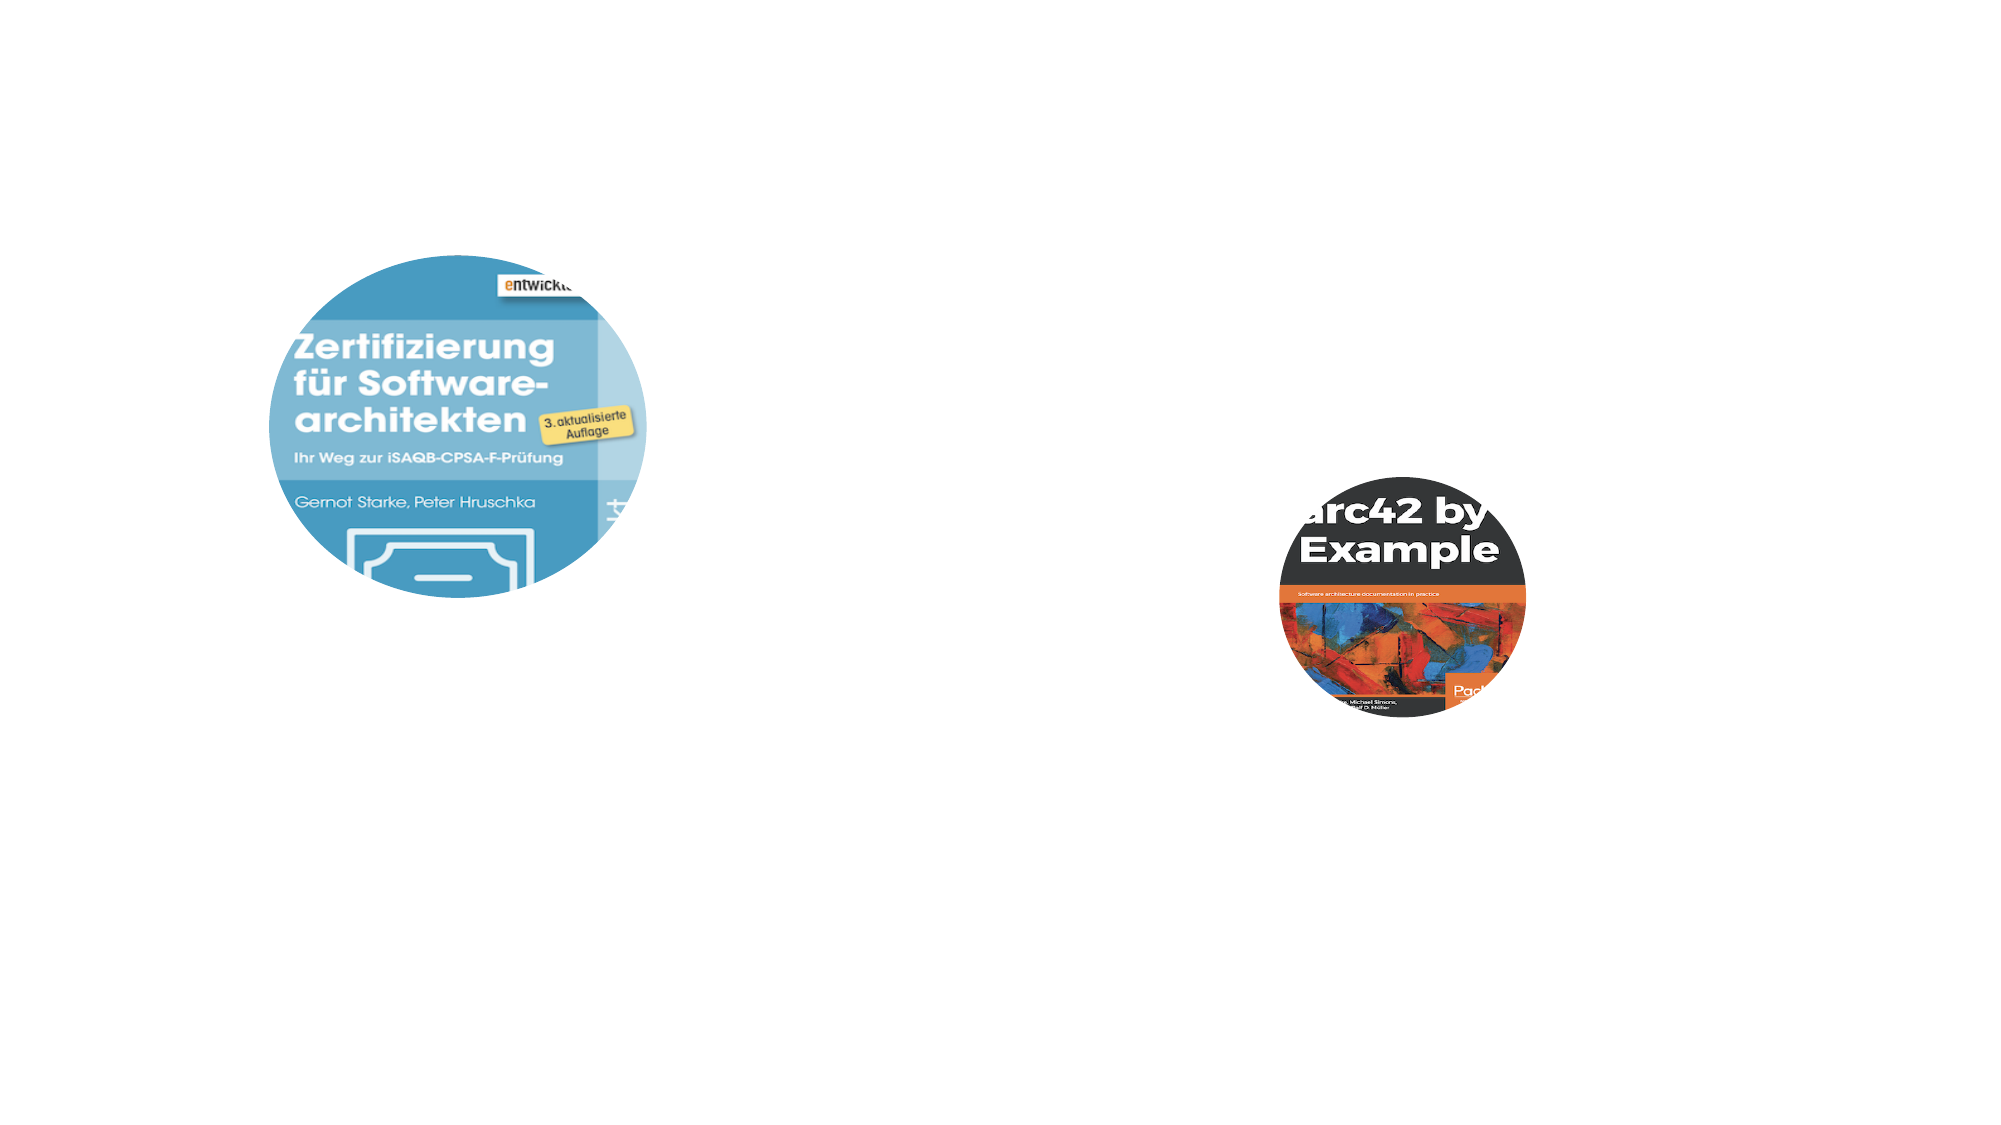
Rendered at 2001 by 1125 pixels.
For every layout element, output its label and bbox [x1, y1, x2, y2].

picture [268, 254, 648, 599]
picture [1278, 476, 1527, 718]
